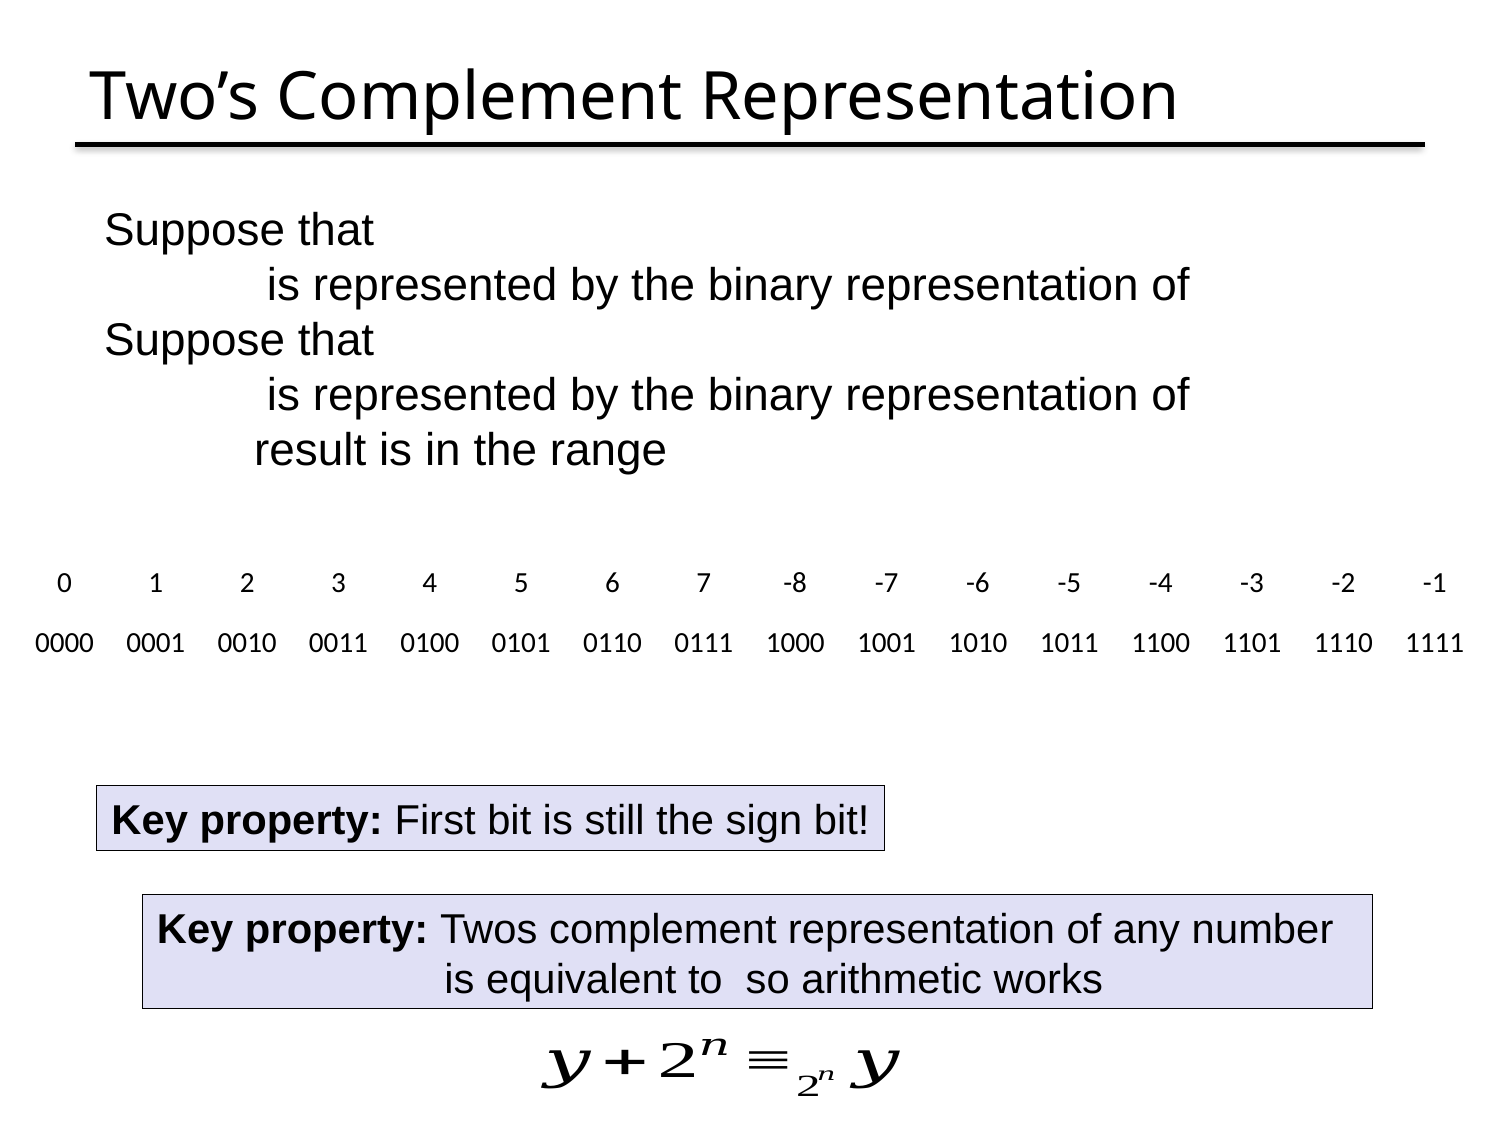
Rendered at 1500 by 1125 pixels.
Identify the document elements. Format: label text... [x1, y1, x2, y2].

table_cell 0110 [567, 623, 658, 684]
table_header -2 [1298, 563, 1389, 623]
table_header 1 [110, 563, 201, 623]
table_cell 1111 [1389, 623, 1480, 684]
table_header -3 [1206, 563, 1298, 623]
table_cell 1010 [932, 623, 1024, 684]
table_header 2 [201, 563, 293, 623]
table_header 6 [567, 563, 658, 623]
table_cell 0010 [201, 623, 293, 684]
table_cell 1000 [750, 623, 841, 684]
title Two’s Complement Representation [75, 45, 1425, 145]
text_box Key property: First bit is still the sign bit! [96, 785, 885, 851]
table_header 5 [476, 563, 567, 623]
table_header -5 [1024, 563, 1115, 623]
table_cell 1101 [1206, 623, 1298, 684]
table_cell 1110 [1298, 623, 1389, 684]
table_header -4 [1115, 563, 1206, 623]
table_header -7 [841, 563, 932, 623]
table_header -6 [932, 563, 1024, 623]
table_cell 1100 [1115, 623, 1206, 684]
table_header 0 [19, 563, 110, 623]
table_cell 0100 [384, 623, 476, 684]
table_cell 0101 [476, 623, 567, 684]
table_header 4 [384, 563, 476, 623]
table_cell 0001 [110, 623, 201, 684]
table_cell 0111 [658, 623, 750, 684]
table_cell 1001 [841, 623, 932, 684]
table_cell 0011 [293, 623, 384, 684]
table_cell 1011 [1024, 623, 1115, 684]
table_header 7 [658, 563, 750, 623]
table_header -1 [1389, 563, 1480, 623]
table_header 3 [293, 563, 384, 623]
table_cell 0000 [19, 623, 110, 684]
table_header -8 [750, 563, 841, 623]
